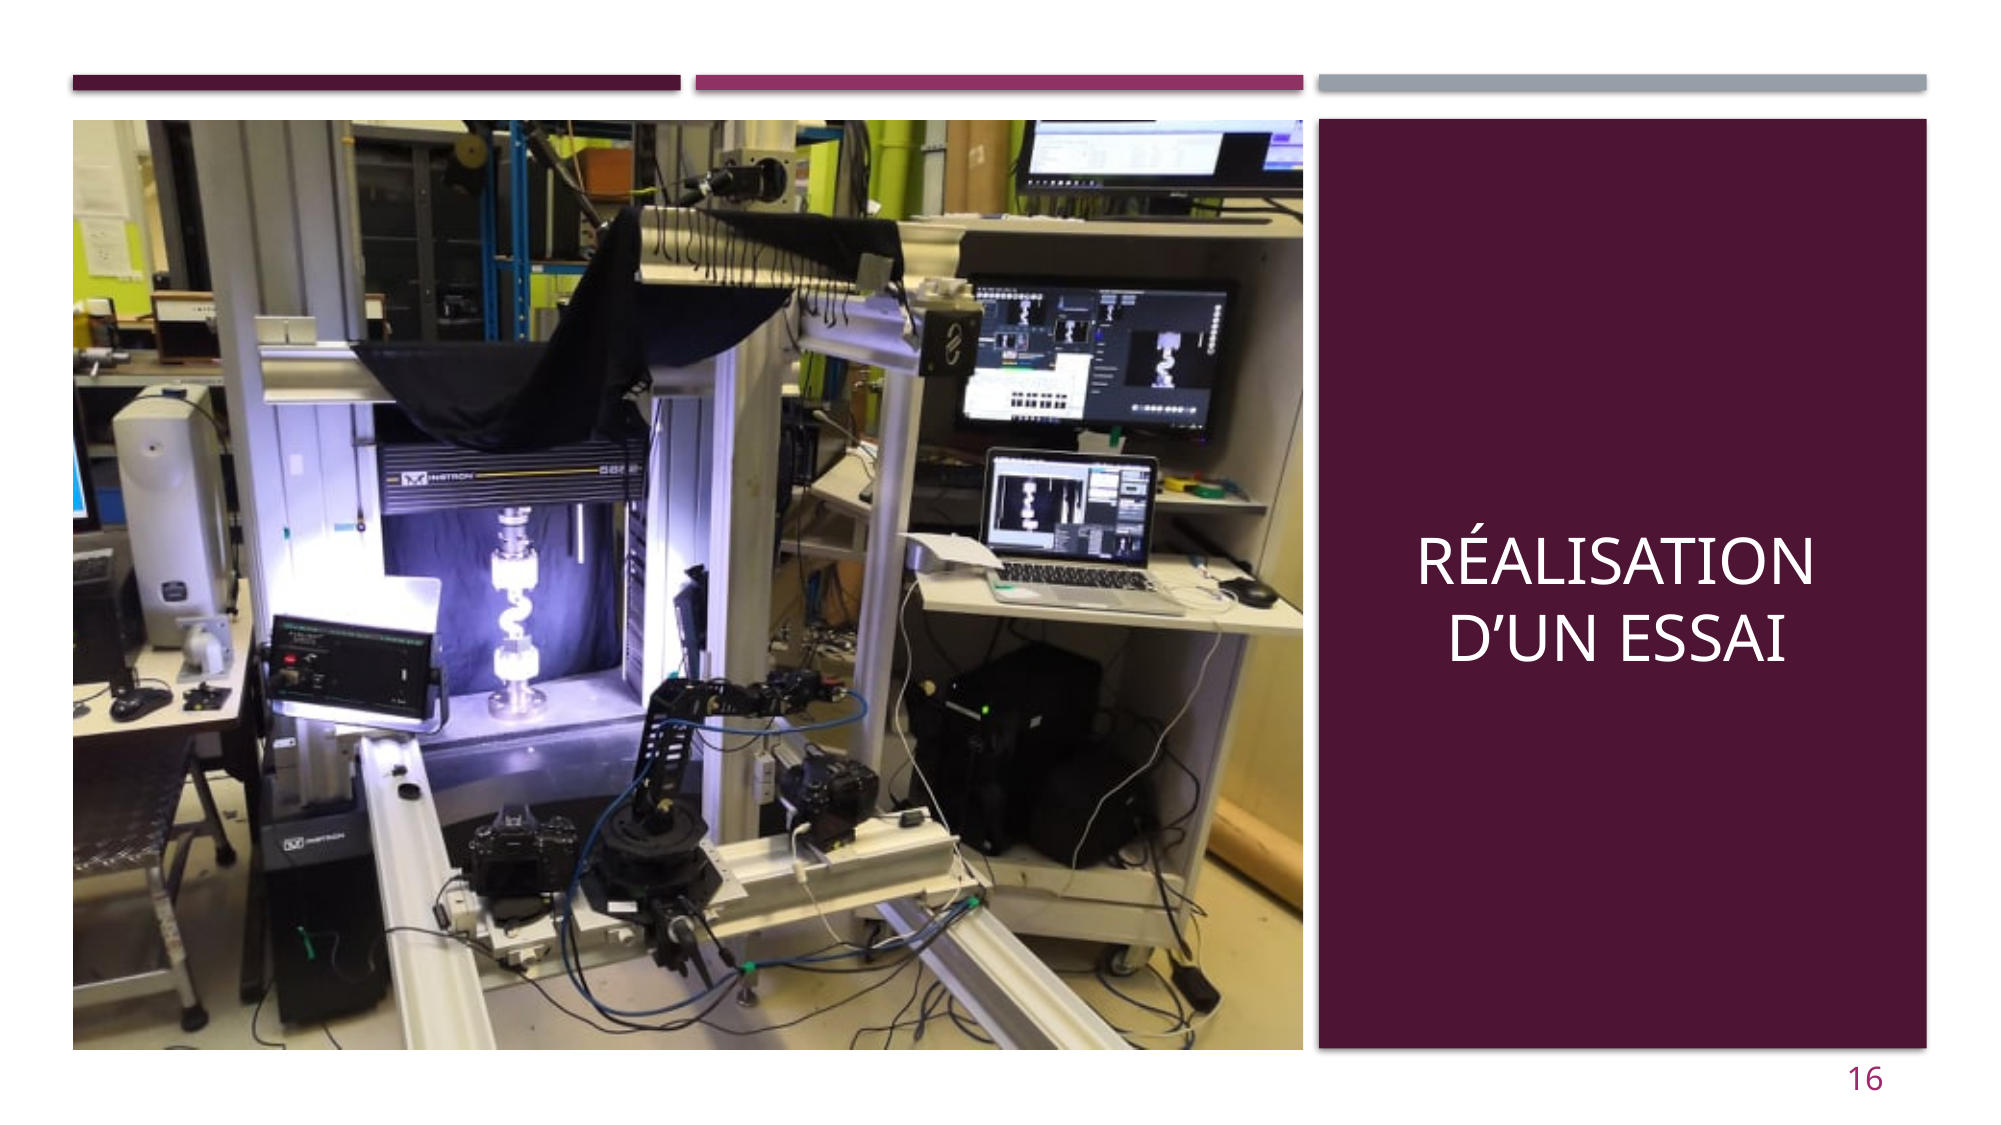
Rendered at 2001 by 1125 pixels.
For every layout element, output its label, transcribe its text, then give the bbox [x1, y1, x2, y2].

text_box [0, 0, 2000, 1125]
text_box Réalisation d’un essai [1363, 442, 1870, 682]
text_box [72, 73, 1928, 92]
picture [72, 119, 1304, 1051]
text_box [1318, 118, 1928, 1049]
slide_number 16 [1732, 1059, 1899, 1110]
